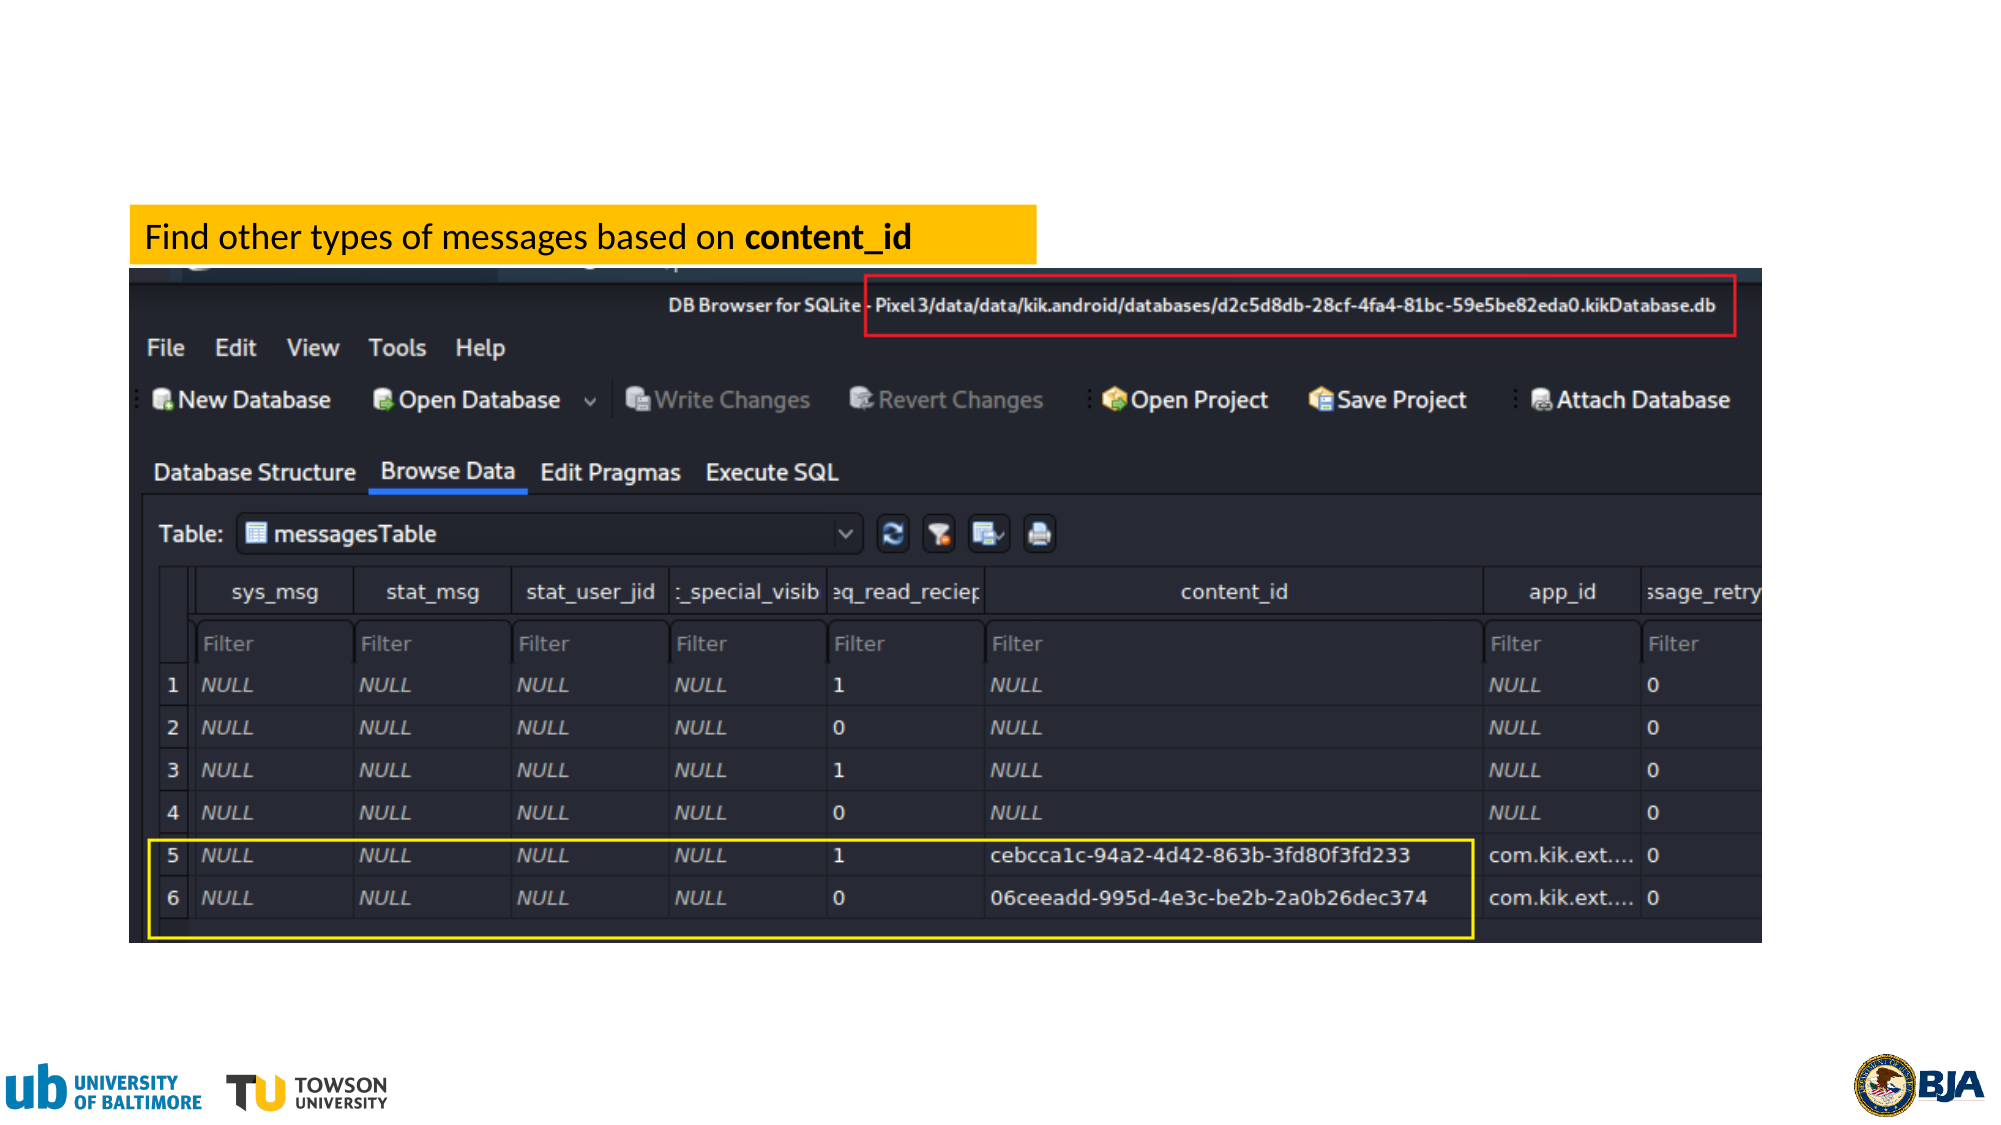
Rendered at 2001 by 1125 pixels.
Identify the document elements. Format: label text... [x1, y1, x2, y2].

text_box Find other types of messages based on content_id [129, 204, 1037, 265]
picture [129, 268, 1762, 943]
picture [0, 1031, 407, 1125]
picture [1854, 1054, 1986, 1117]
